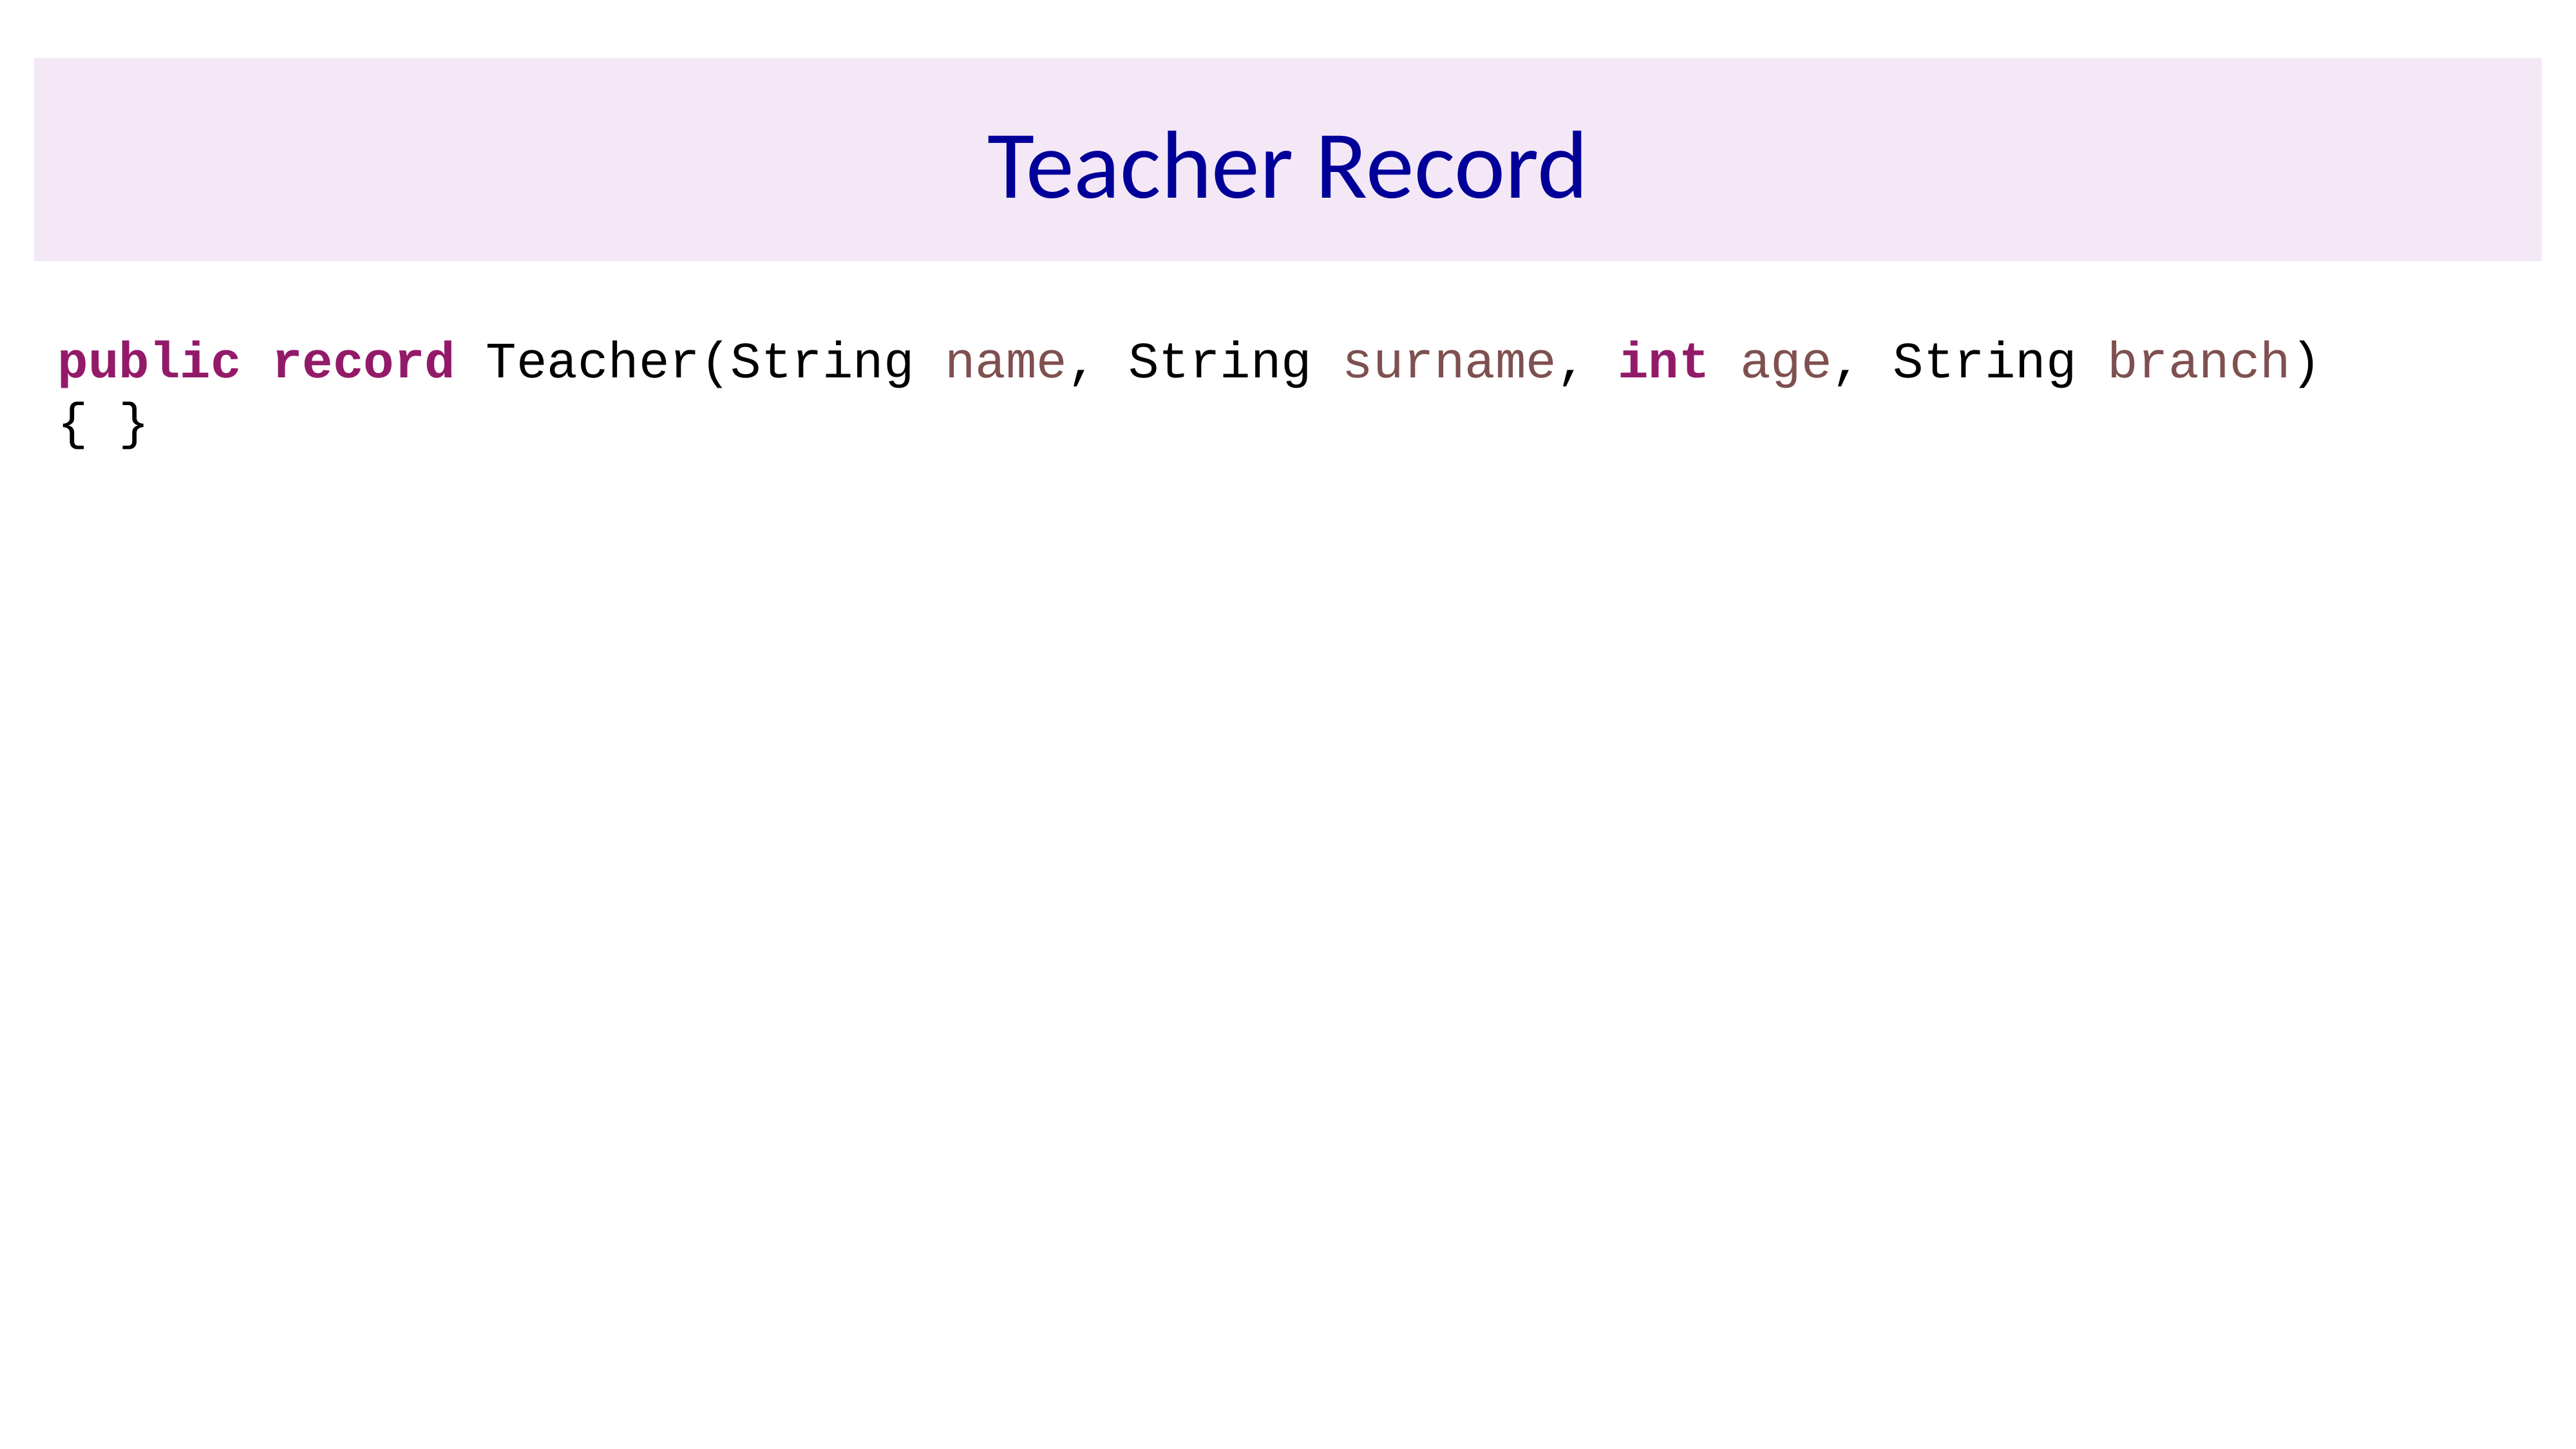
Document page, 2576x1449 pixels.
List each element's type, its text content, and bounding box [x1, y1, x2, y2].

title Teacher Record [34, 58, 2542, 261]
list public record Teacher(String name, String surname, int age, String branch) { } [48, 298, 2539, 1409]
